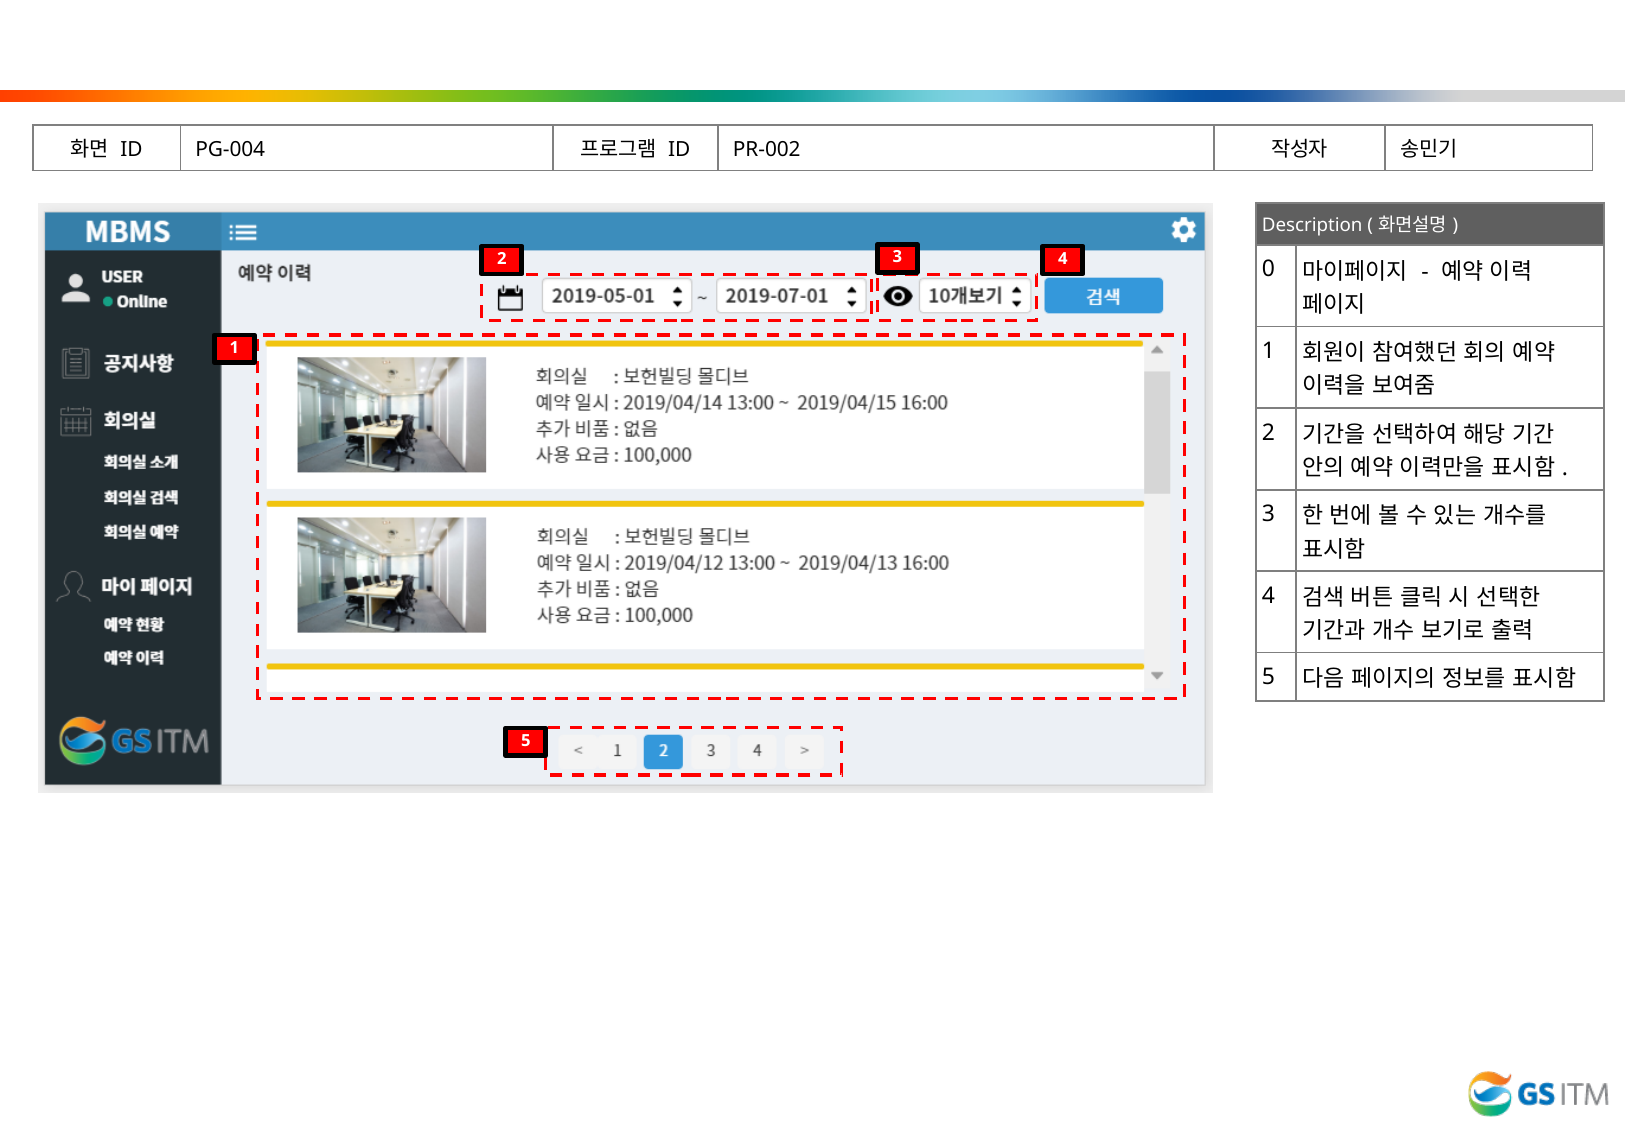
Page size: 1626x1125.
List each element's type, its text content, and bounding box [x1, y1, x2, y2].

table_cell 마이페이지 - 예약 이력 페이지 [1297, 246, 1603, 326]
picture [0, 90, 1625, 102]
table_cell 3 [1257, 491, 1295, 570]
table_cell 다음 페이지의 정보를 표시함 [1297, 653, 1603, 700]
table_header PG-004 [181, 126, 552, 170]
table_cell 5 [1257, 653, 1295, 700]
table_cell 한 번에 볼 수 있는 개수를 표시함 [1297, 491, 1603, 570]
table_cell 2 [1257, 409, 1295, 489]
table_cell 검색 버튼 클릭 시 선택한 기간과 개수 보기로 출력 [1297, 572, 1603, 652]
table_header Description (화면설명) [1257, 204, 1603, 244]
table_cell 4 [1257, 572, 1295, 652]
table_header 송민기 [1386, 126, 1592, 170]
picture [1467, 1070, 1610, 1118]
table_header 프로그램 ID [554, 126, 717, 170]
table_cell 기간을 선택하여 해당 기간 안의 예약 이력만을 표시함. [1297, 409, 1603, 489]
table_header PR-002 [719, 126, 1213, 170]
table_cell 회원이 참여했던 회의 예약 이력을 보여줌 [1297, 327, 1603, 407]
table_cell 1 [1257, 327, 1295, 407]
table_cell 0 [1257, 246, 1295, 326]
picture [37, 203, 1214, 794]
table_header 작성자 [1215, 126, 1384, 170]
table_header 화면 ID [34, 126, 180, 170]
